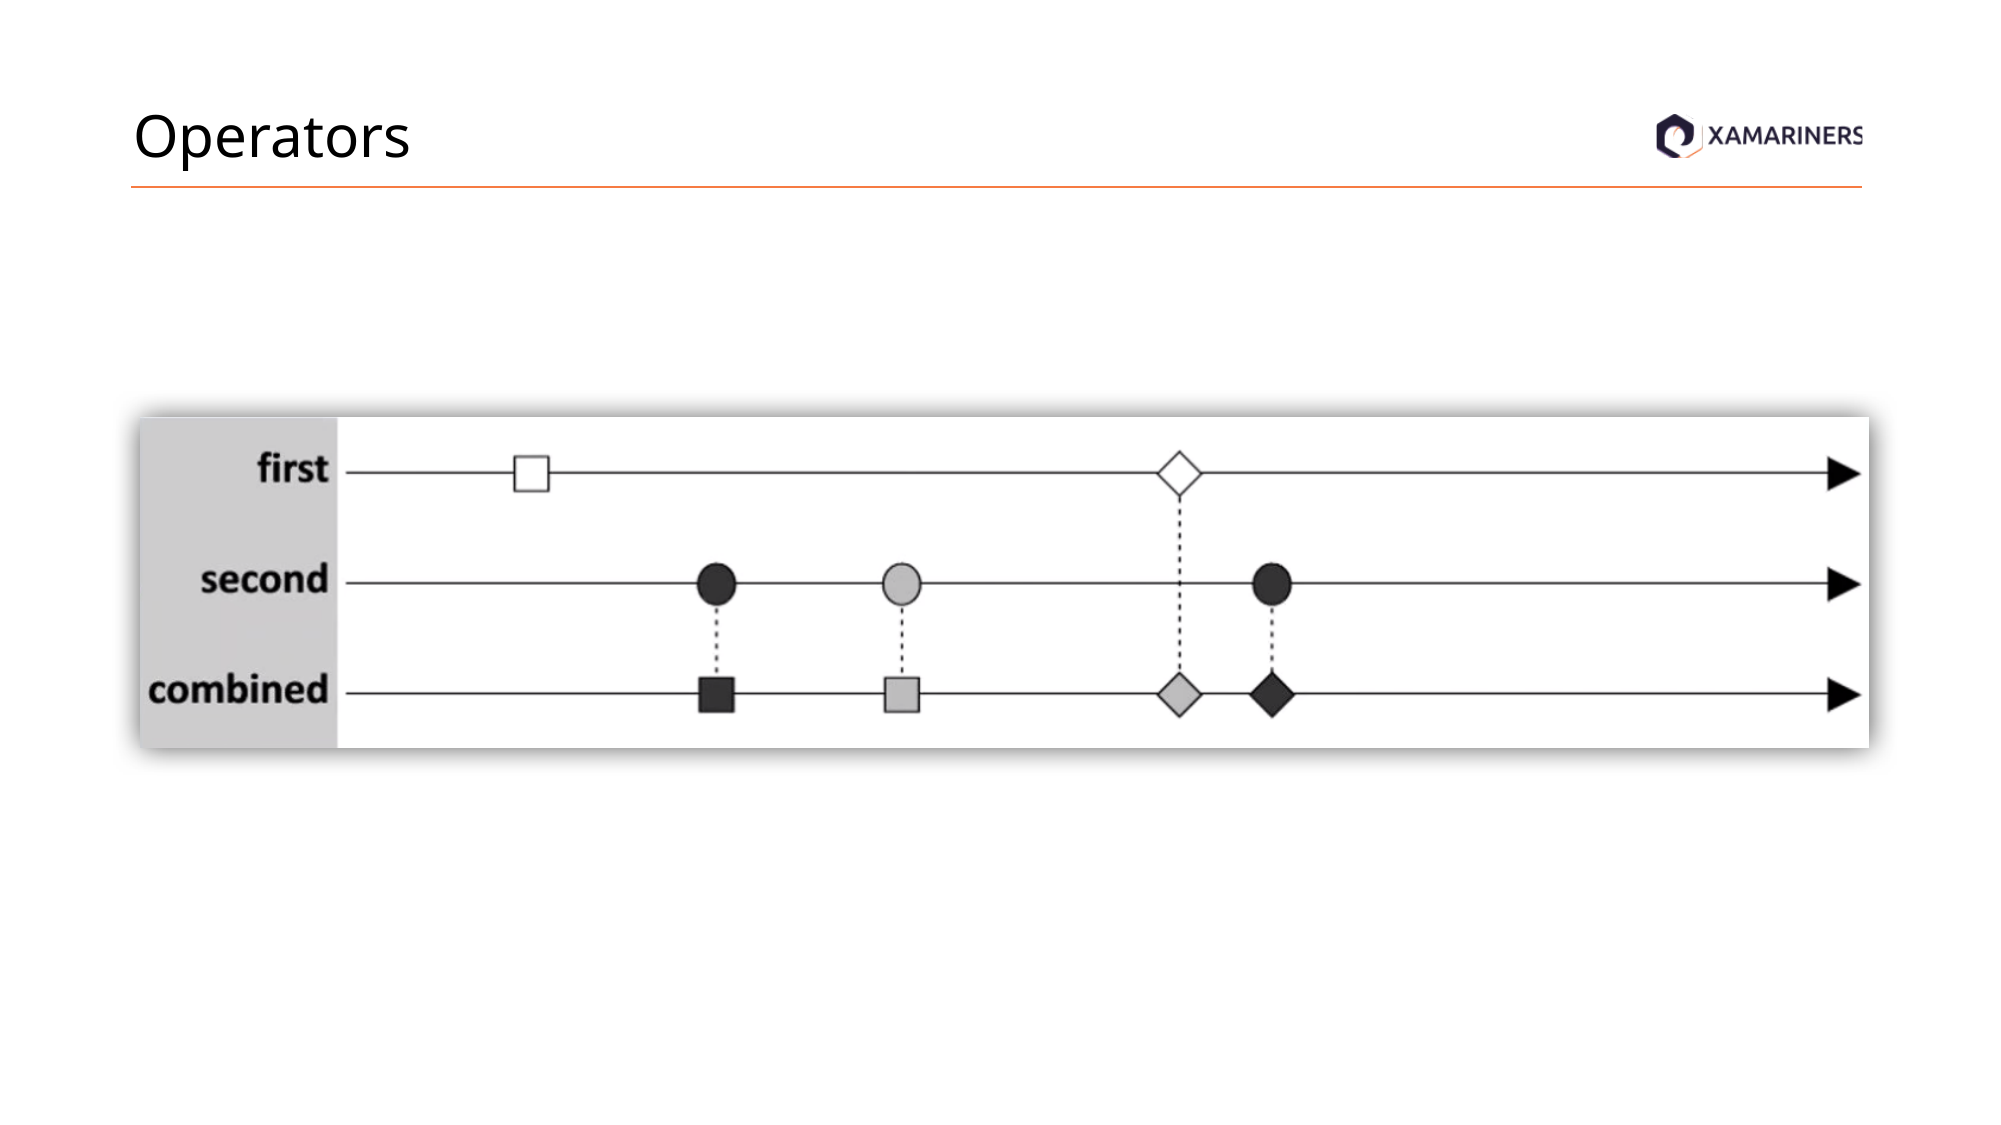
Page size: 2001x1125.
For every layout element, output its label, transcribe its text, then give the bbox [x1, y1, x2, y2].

picture [1656, 114, 1863, 158]
picture [139, 417, 1869, 748]
text_box Operators [118, 99, 1863, 203]
